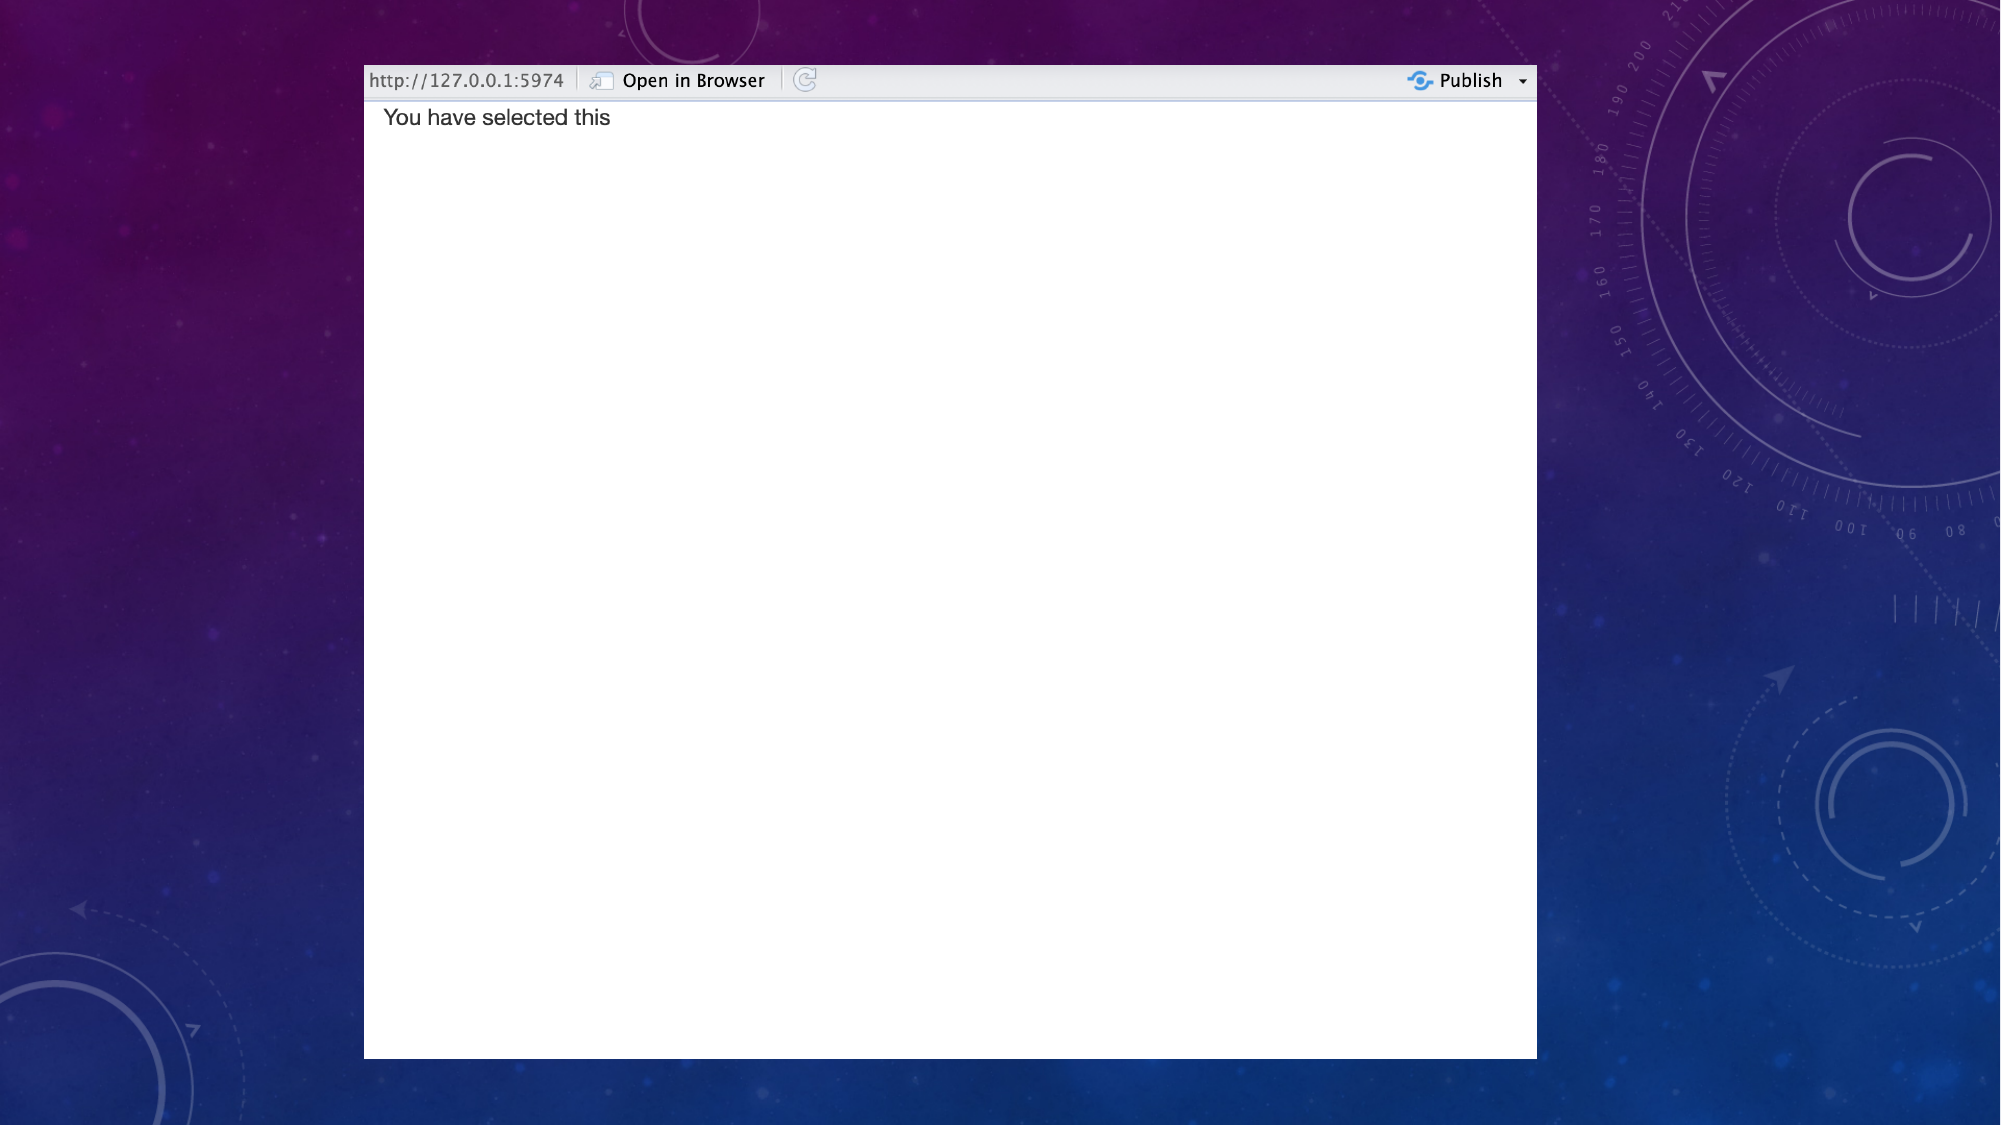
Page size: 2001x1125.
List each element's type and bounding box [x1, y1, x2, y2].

list [364, 65, 1538, 1060]
picture [0, 0, 2001, 1125]
